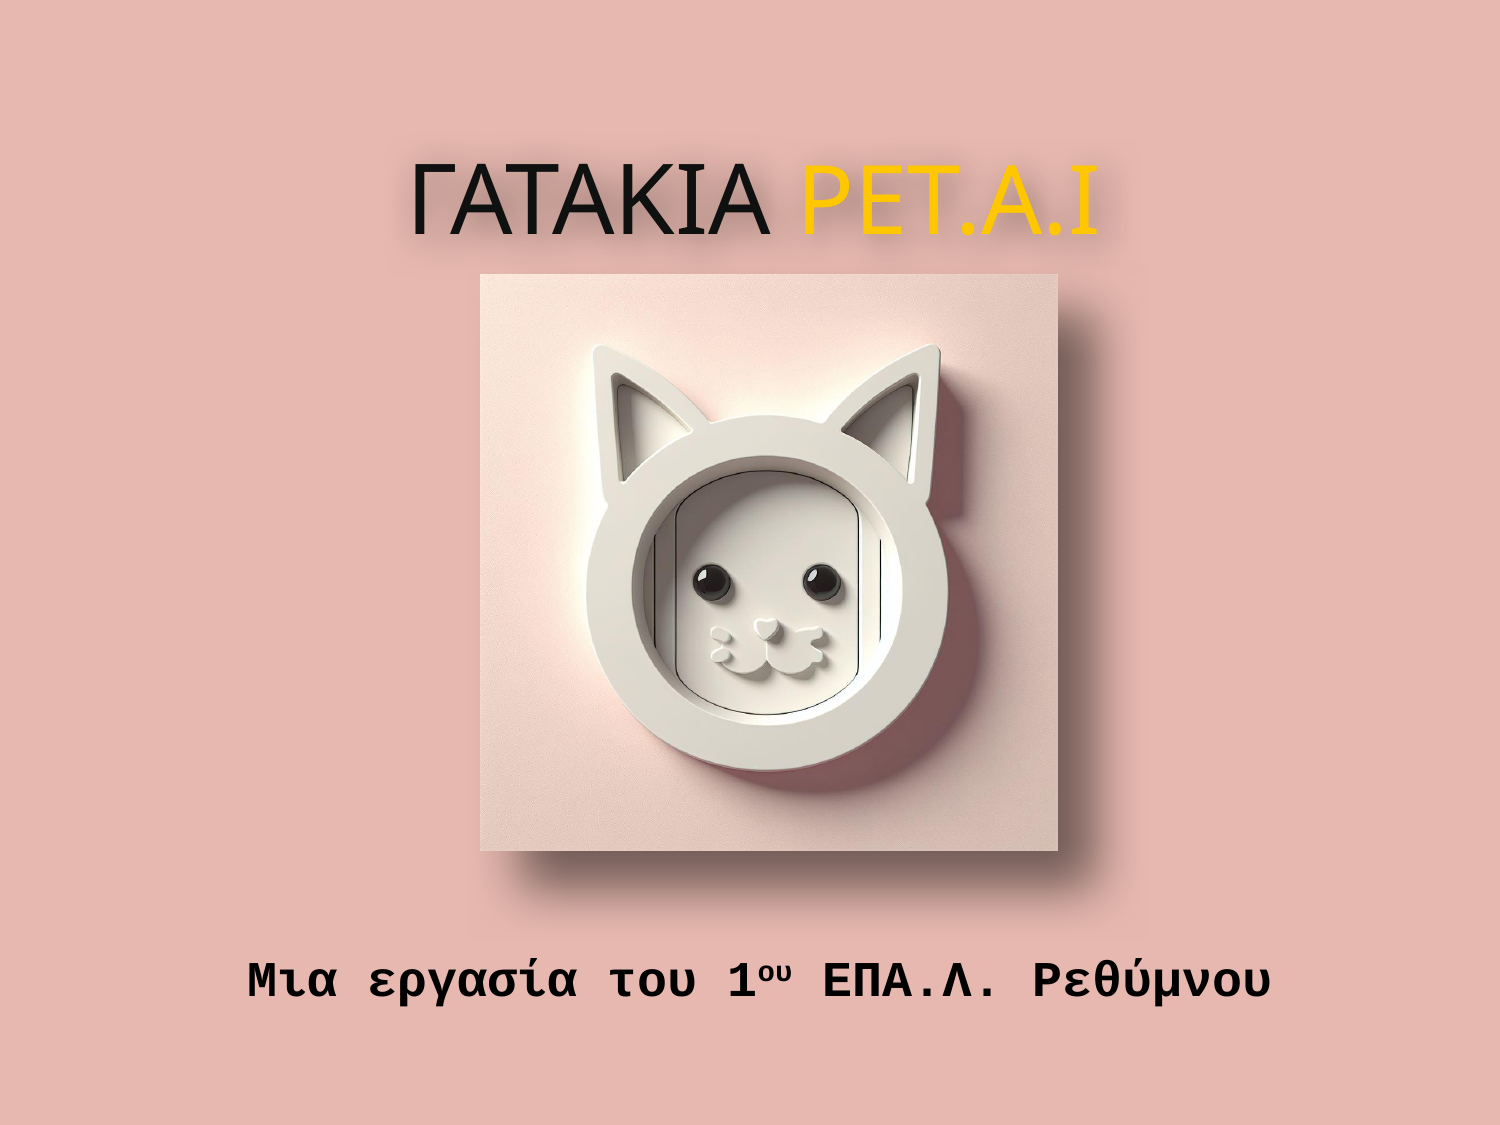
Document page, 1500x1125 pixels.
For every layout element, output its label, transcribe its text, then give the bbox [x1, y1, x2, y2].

title ΓΑΤΑΚΙΑ PET.A.I [51, 130, 1449, 265]
picture [480, 273, 1058, 852]
subtitle Μια εργασία του 1ου ΕΠΑ.Λ. Ρεθύμνου [70, 850, 1469, 1012]
